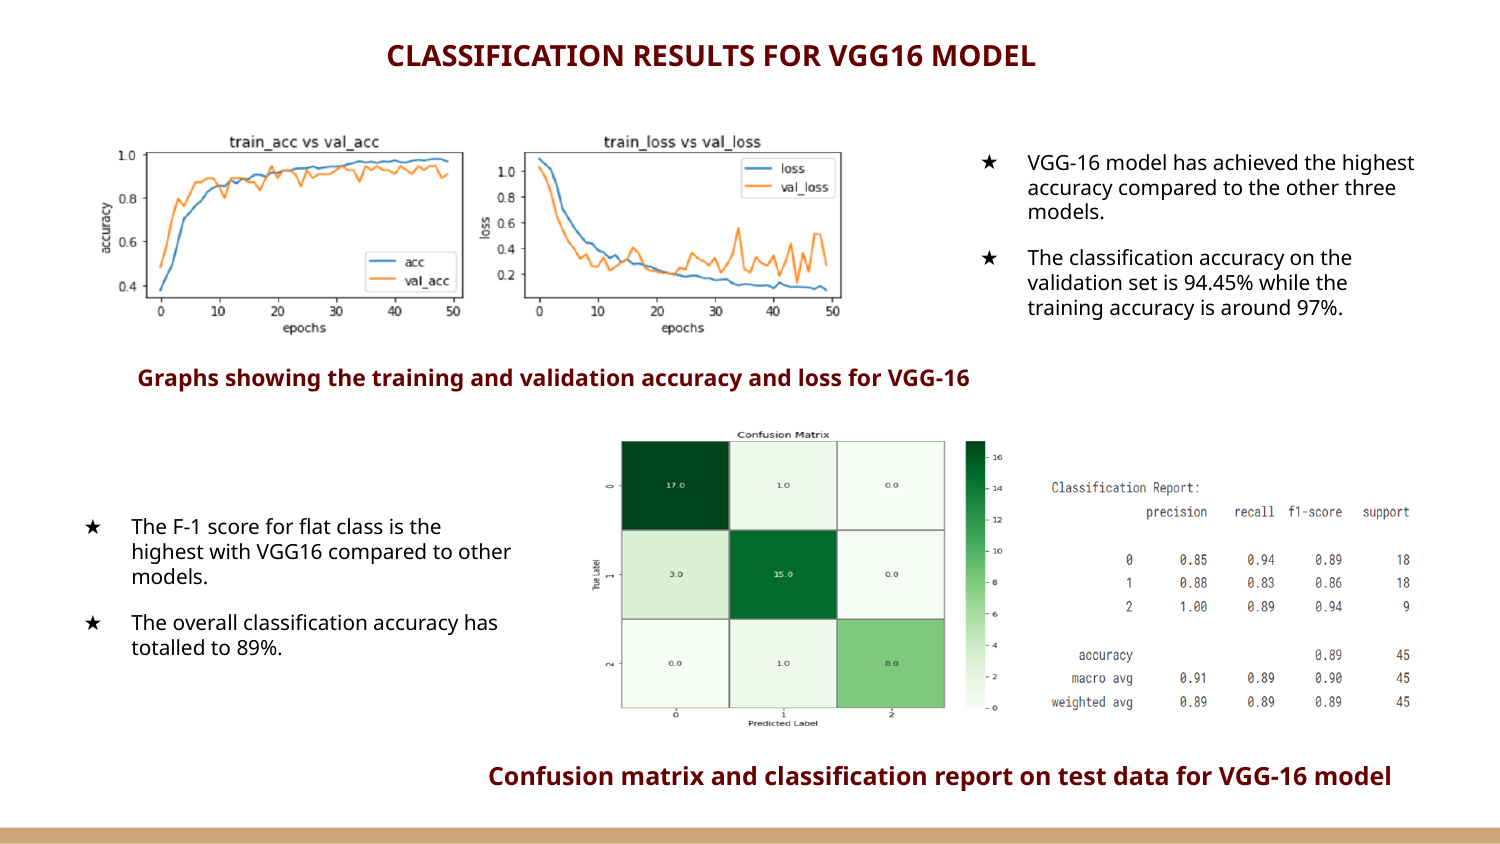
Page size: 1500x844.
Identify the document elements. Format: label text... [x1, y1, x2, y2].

picture [86, 113, 864, 346]
text_box Confusion matrix and classification report on test data for VGG-16 model [411, 741, 1470, 806]
picture [1033, 457, 1424, 721]
picture [588, 421, 1017, 732]
text_box The F-1 score for flat class is the highest with VGG16 compared to other models. The overall classification accuracy has totalled to 89%. [41, 498, 534, 675]
text_box VGG-16 model has achieved the highest accuracy compared to the other three models. The classification accuracy on the validation set is 94.45% while the training accuracy is around 97%. [937, 134, 1430, 335]
text_box CLASSIFICATION RESULTS FOR VGG16 MODEL [178, 22, 1246, 88]
text_box Graphs showing the training and validation accuracy and loss for VGG-16 [63, 344, 1045, 407]
